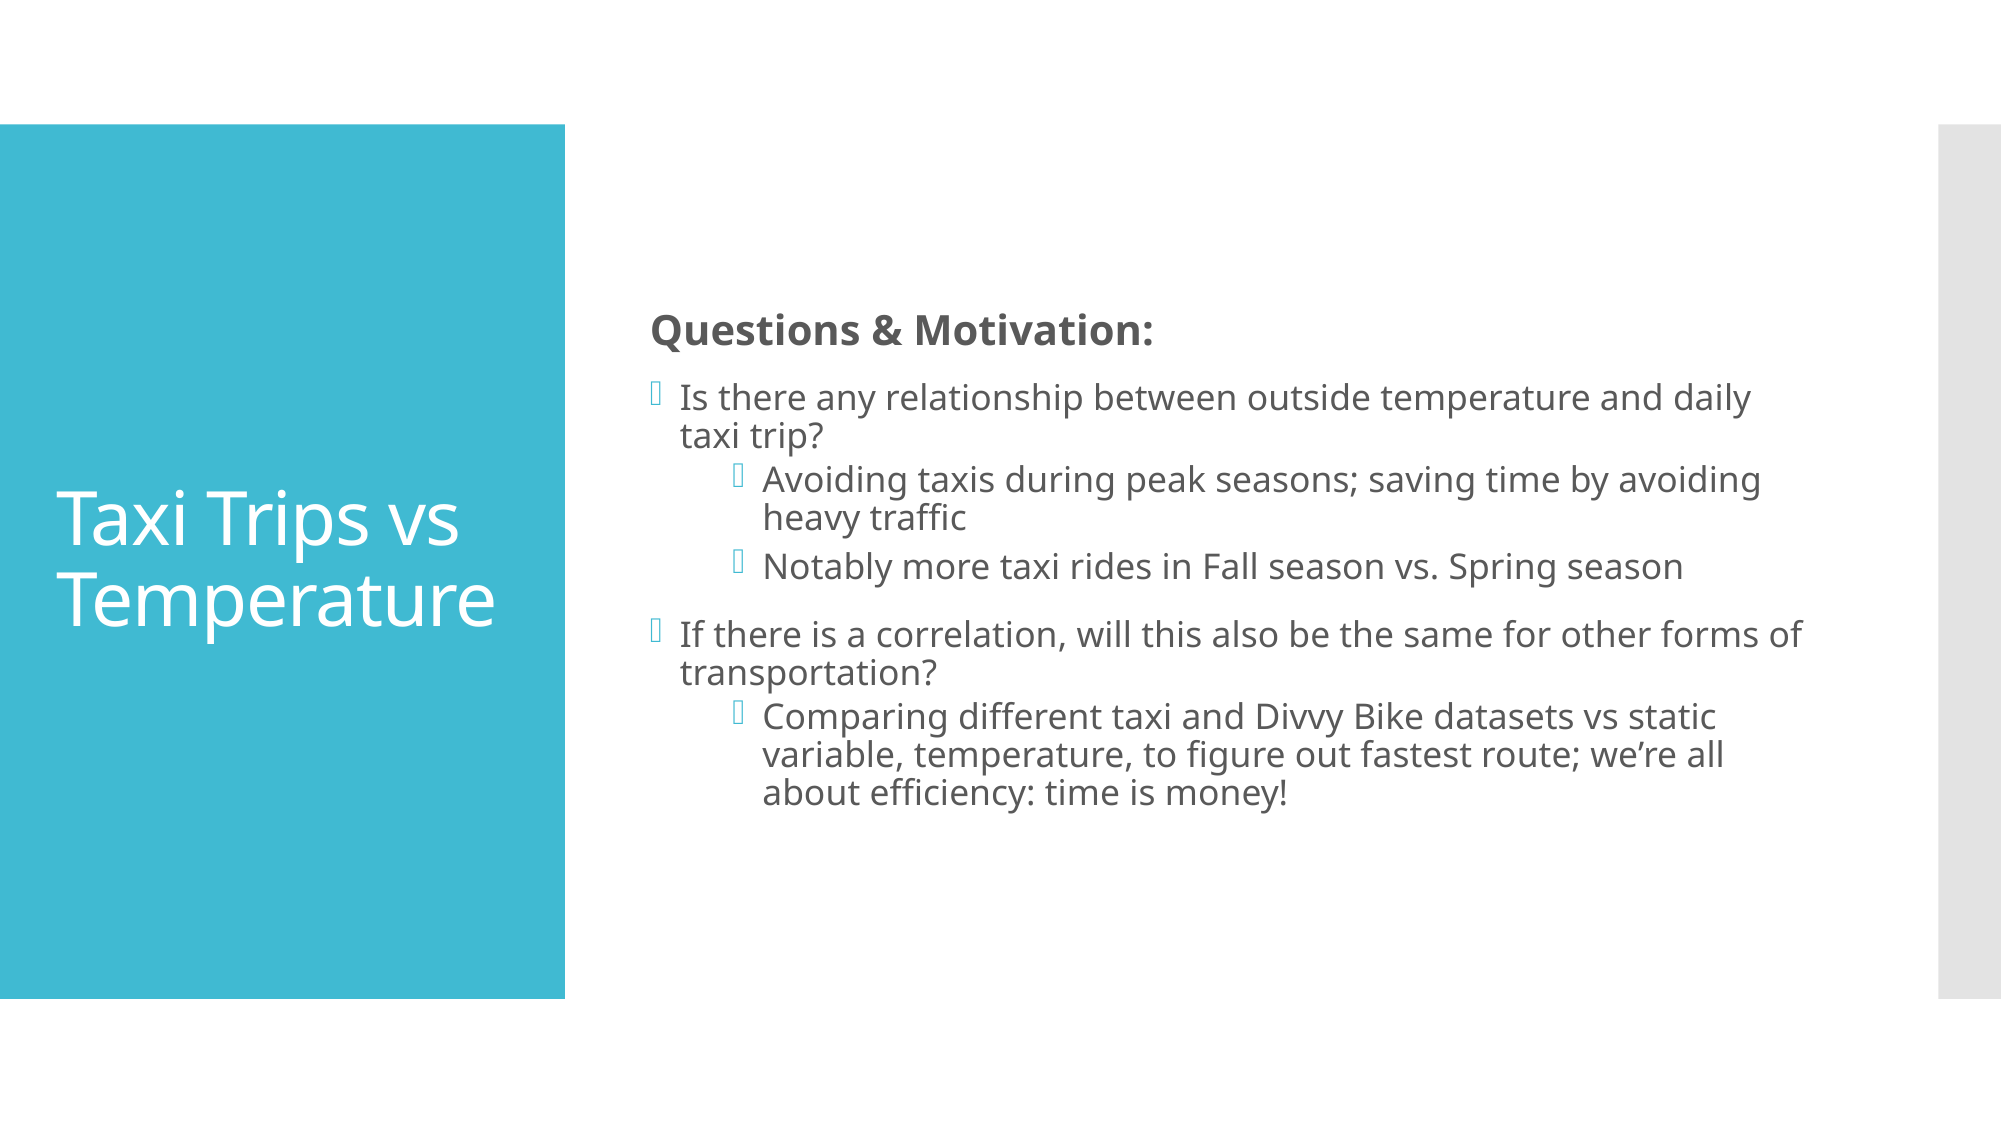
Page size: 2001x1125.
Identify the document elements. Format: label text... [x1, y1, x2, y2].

title Taxi Trips vs Temperature [41, 184, 525, 940]
list Questions & Motivation: Is there any relationship between outside temperature and daily taxi trip? Avoiding taxis during peak seasons; saving time by avoiding heavy traffic Notably more taxi rides in Fall season vs. Spring season If there is a correlation, will this also be the same for other forms of transportation? Comparing different taxi and Divvy Bike datasets vs static variable, temperature, to figure out fastest route; we’re all about efficiency: time is money! [634, 141, 1835, 982]
